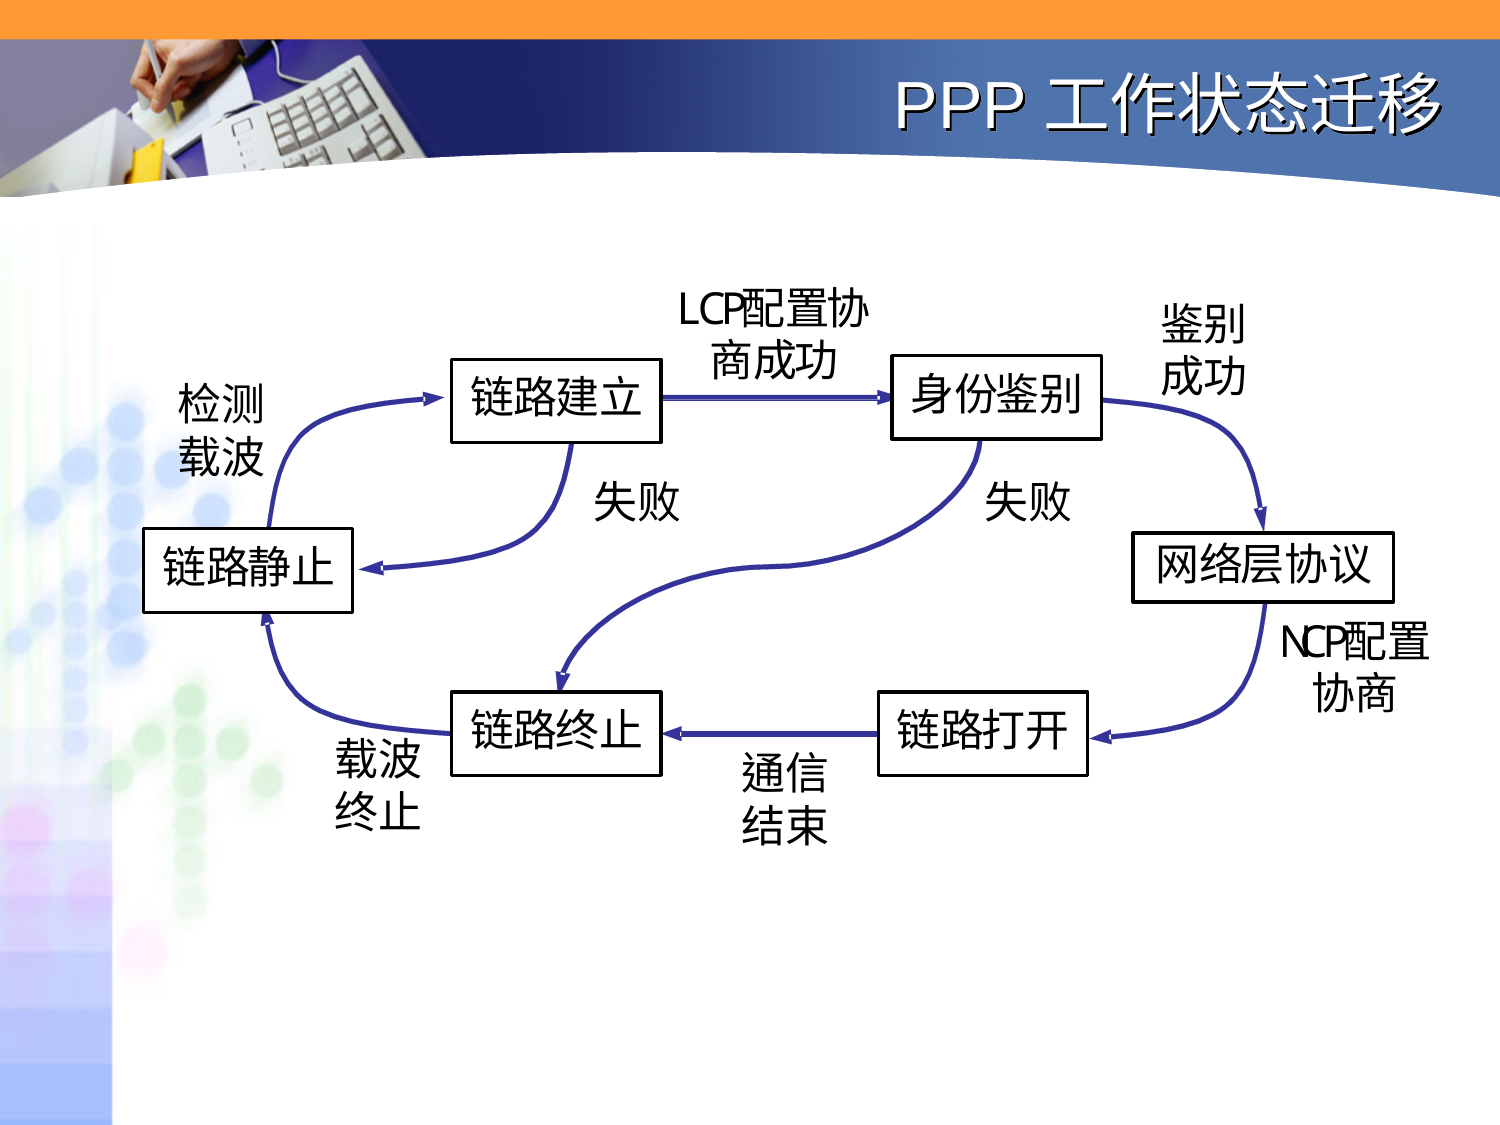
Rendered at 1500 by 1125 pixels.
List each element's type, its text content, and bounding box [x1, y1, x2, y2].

picture [0, 40, 1500, 199]
picture [0, 225, 1500, 1125]
title PPP工作状态迁移 [237, 42, 1459, 161]
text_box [135, 278, 1454, 858]
